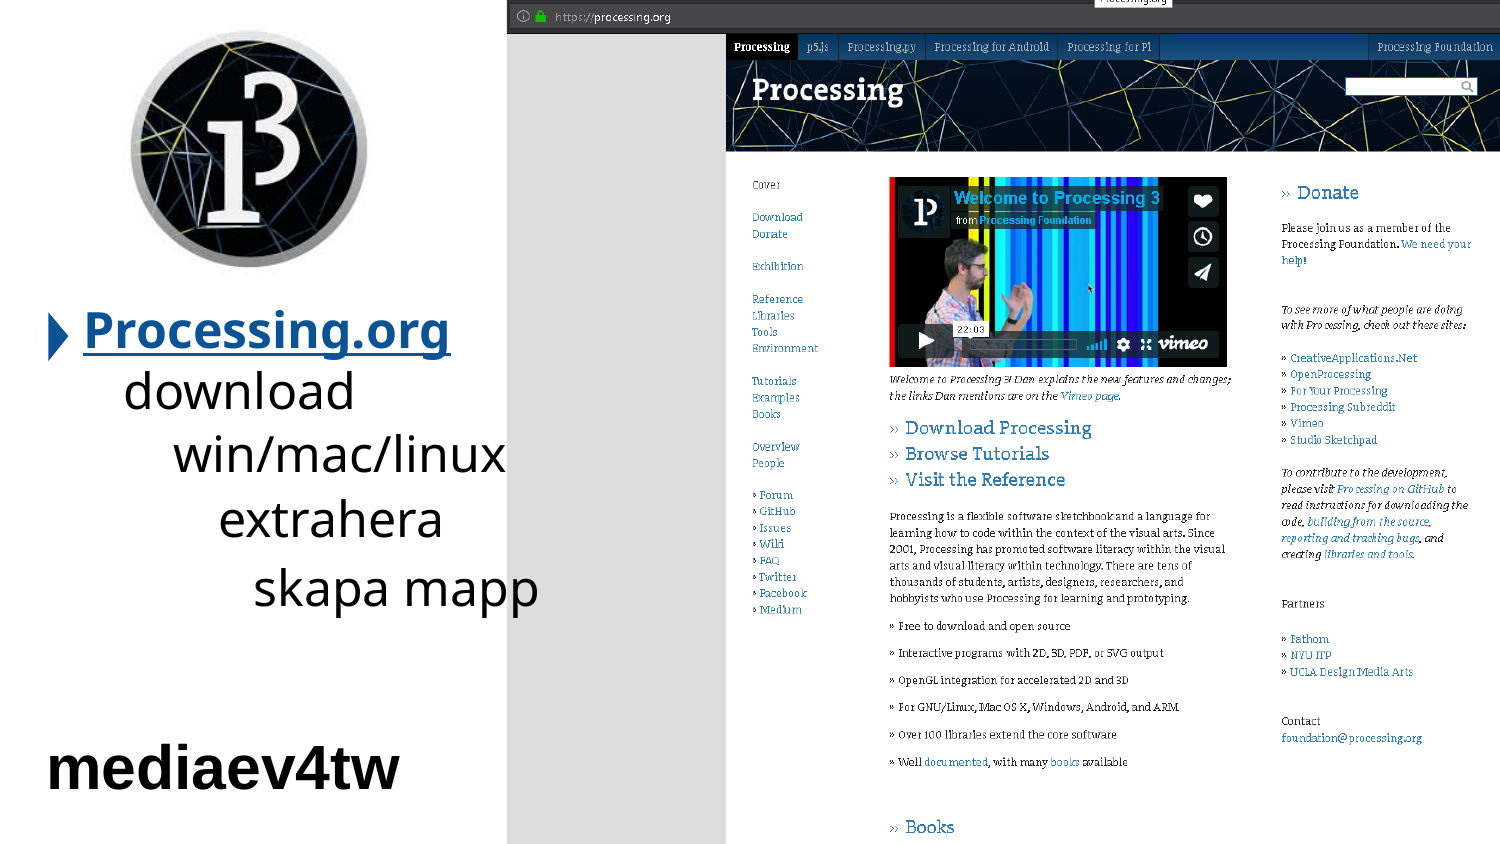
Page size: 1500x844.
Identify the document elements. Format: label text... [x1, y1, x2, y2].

text_box [48, 312, 69, 362]
picture [506, 0, 1500, 844]
text_box skapa mapp [238, 541, 501, 648]
text_box extrahera [203, 472, 501, 578]
text_box mediaev4tw [31, 711, 479, 818]
text_box win/mac/linux [158, 407, 501, 514]
text_box download [108, 344, 501, 450]
text_box Processing.org [68, 283, 479, 390]
picture [113, 14, 384, 285]
